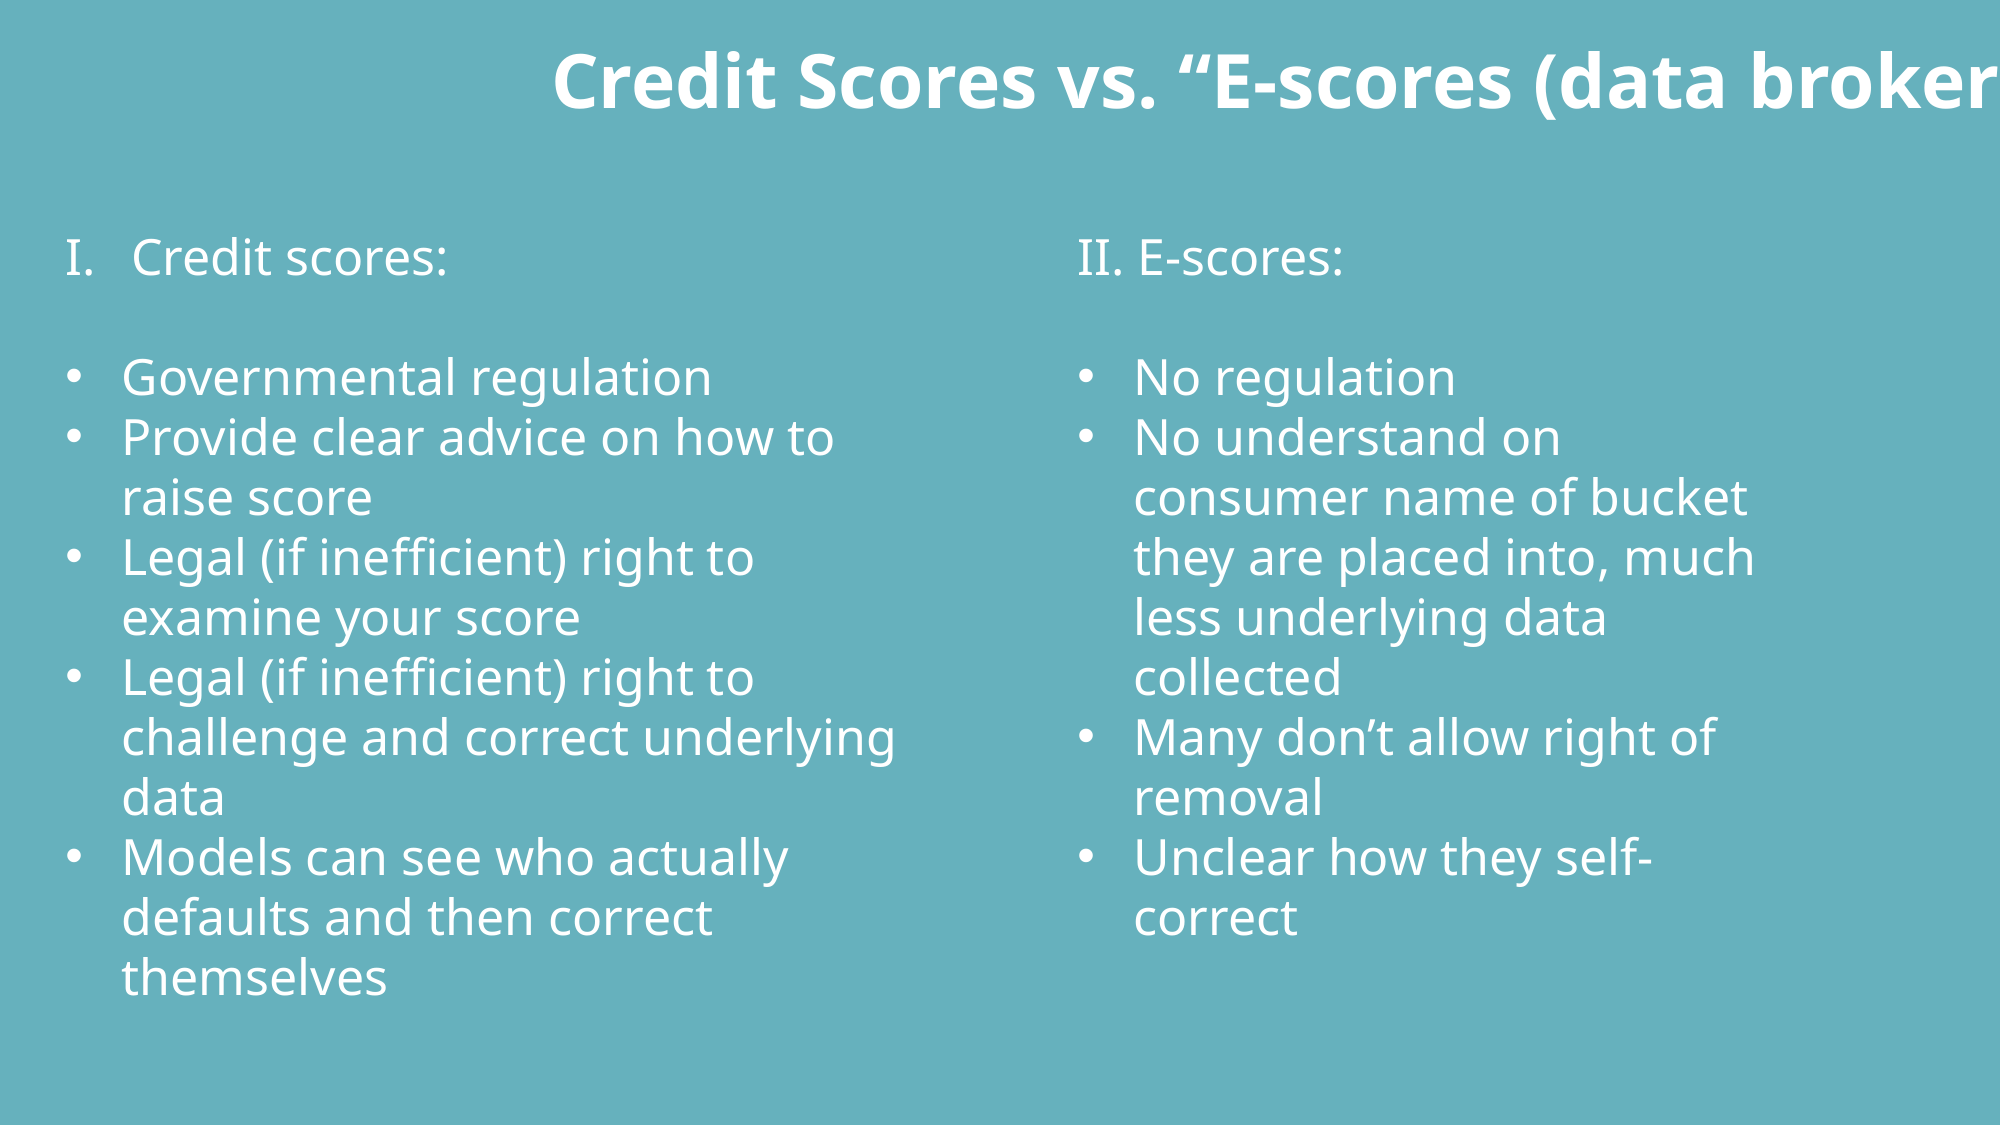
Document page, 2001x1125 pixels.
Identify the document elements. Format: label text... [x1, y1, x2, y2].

text_box II. E-scores: No regulation No understand on consumer name of bucket they are placed into, much less underlying data collected Many don’t allow right of removal Unclear how they self-correct [1062, 218, 1790, 1013]
text_box Credit scores: Governmental regulation Provide clear advice on how to raise score Legal (if inefficient) right to examine your score Legal (if inefficient) right to challenge and correct underlying data Models can see who actually defaults and then correct themselves [50, 218, 954, 1125]
text_box Credit Scores vs. “E-scores (data brokers)” [536, 26, 2000, 131]
